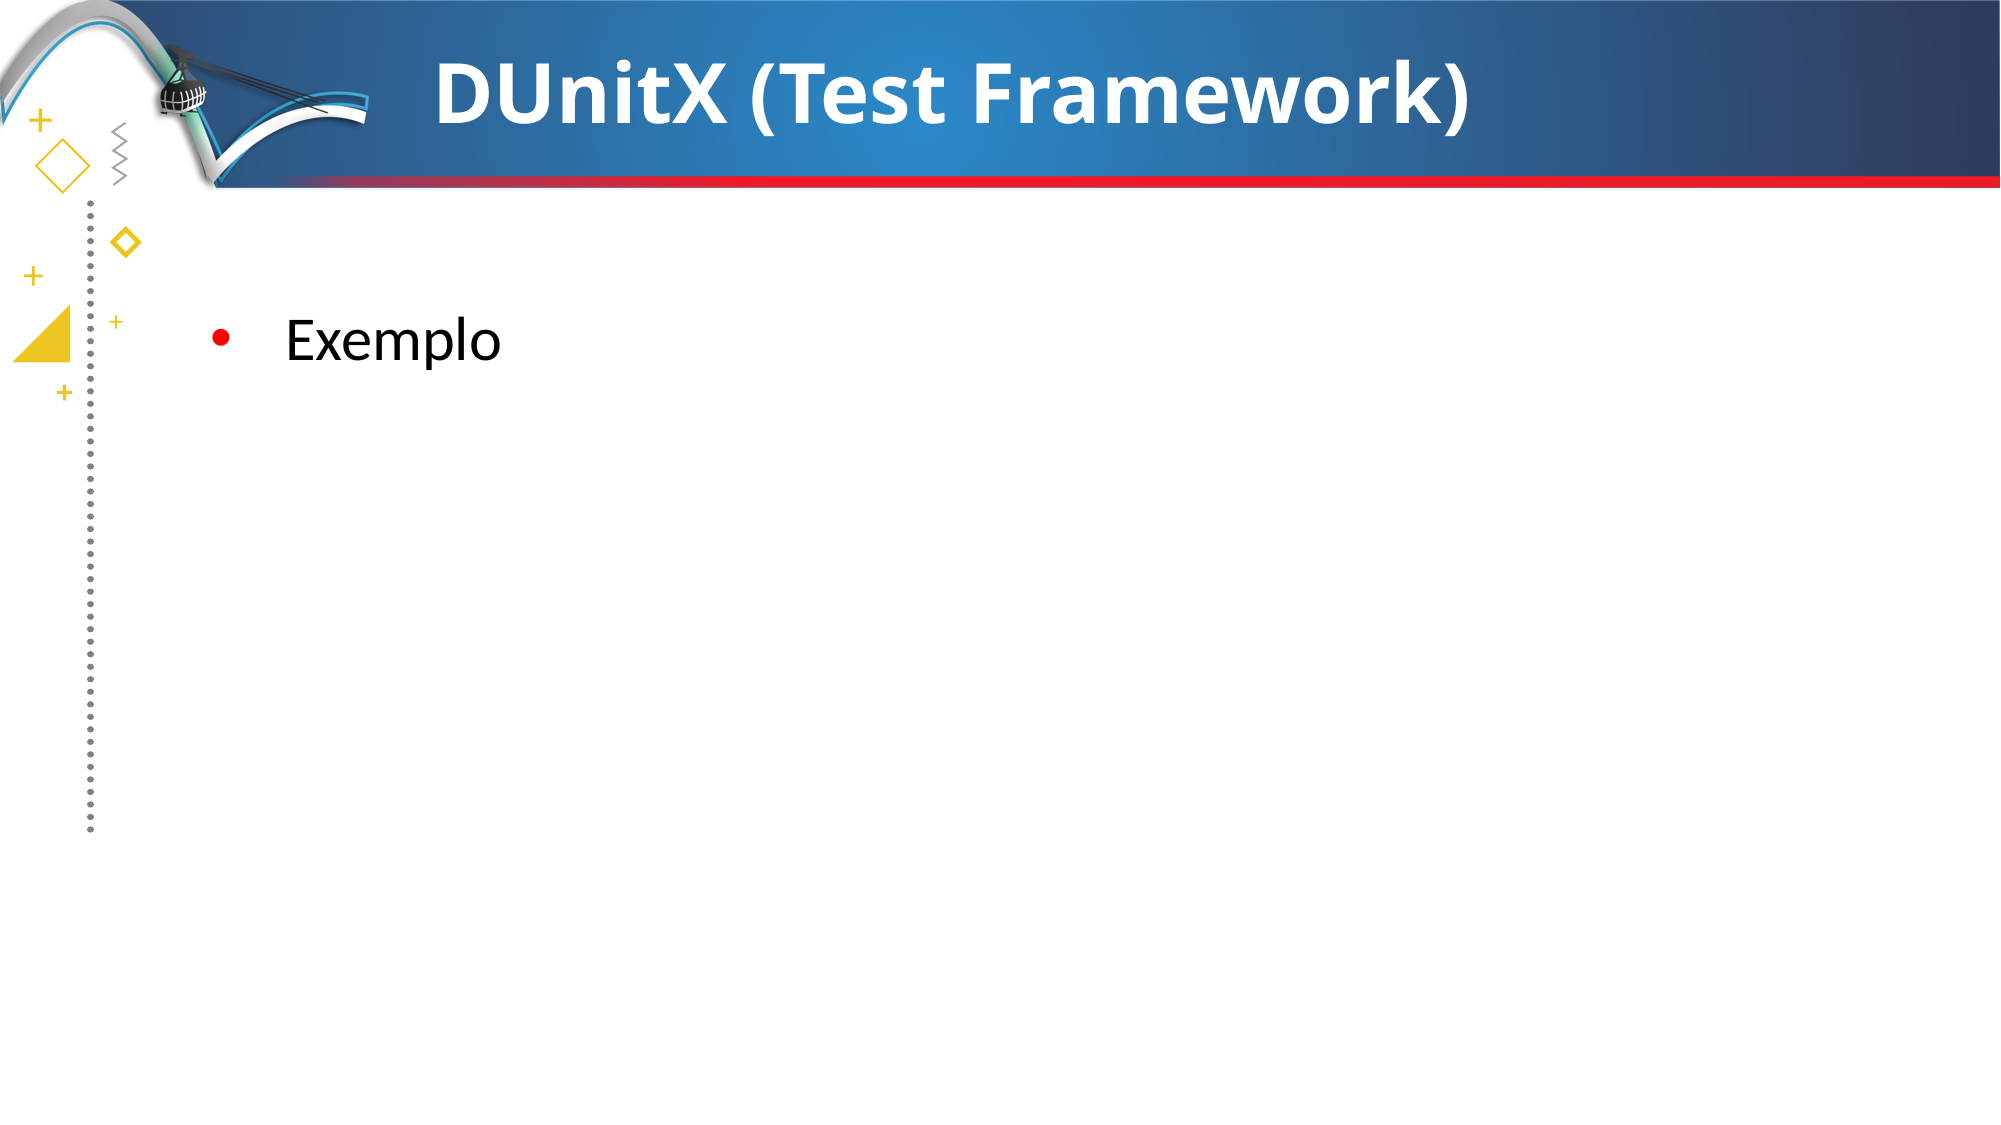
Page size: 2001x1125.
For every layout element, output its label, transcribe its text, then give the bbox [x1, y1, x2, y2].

title DUnitX (Test Framework) [417, 35, 1982, 172]
list Exemplo [195, 299, 1863, 1014]
picture [0, 0, 2000, 190]
picture [39, 142, 86, 190]
